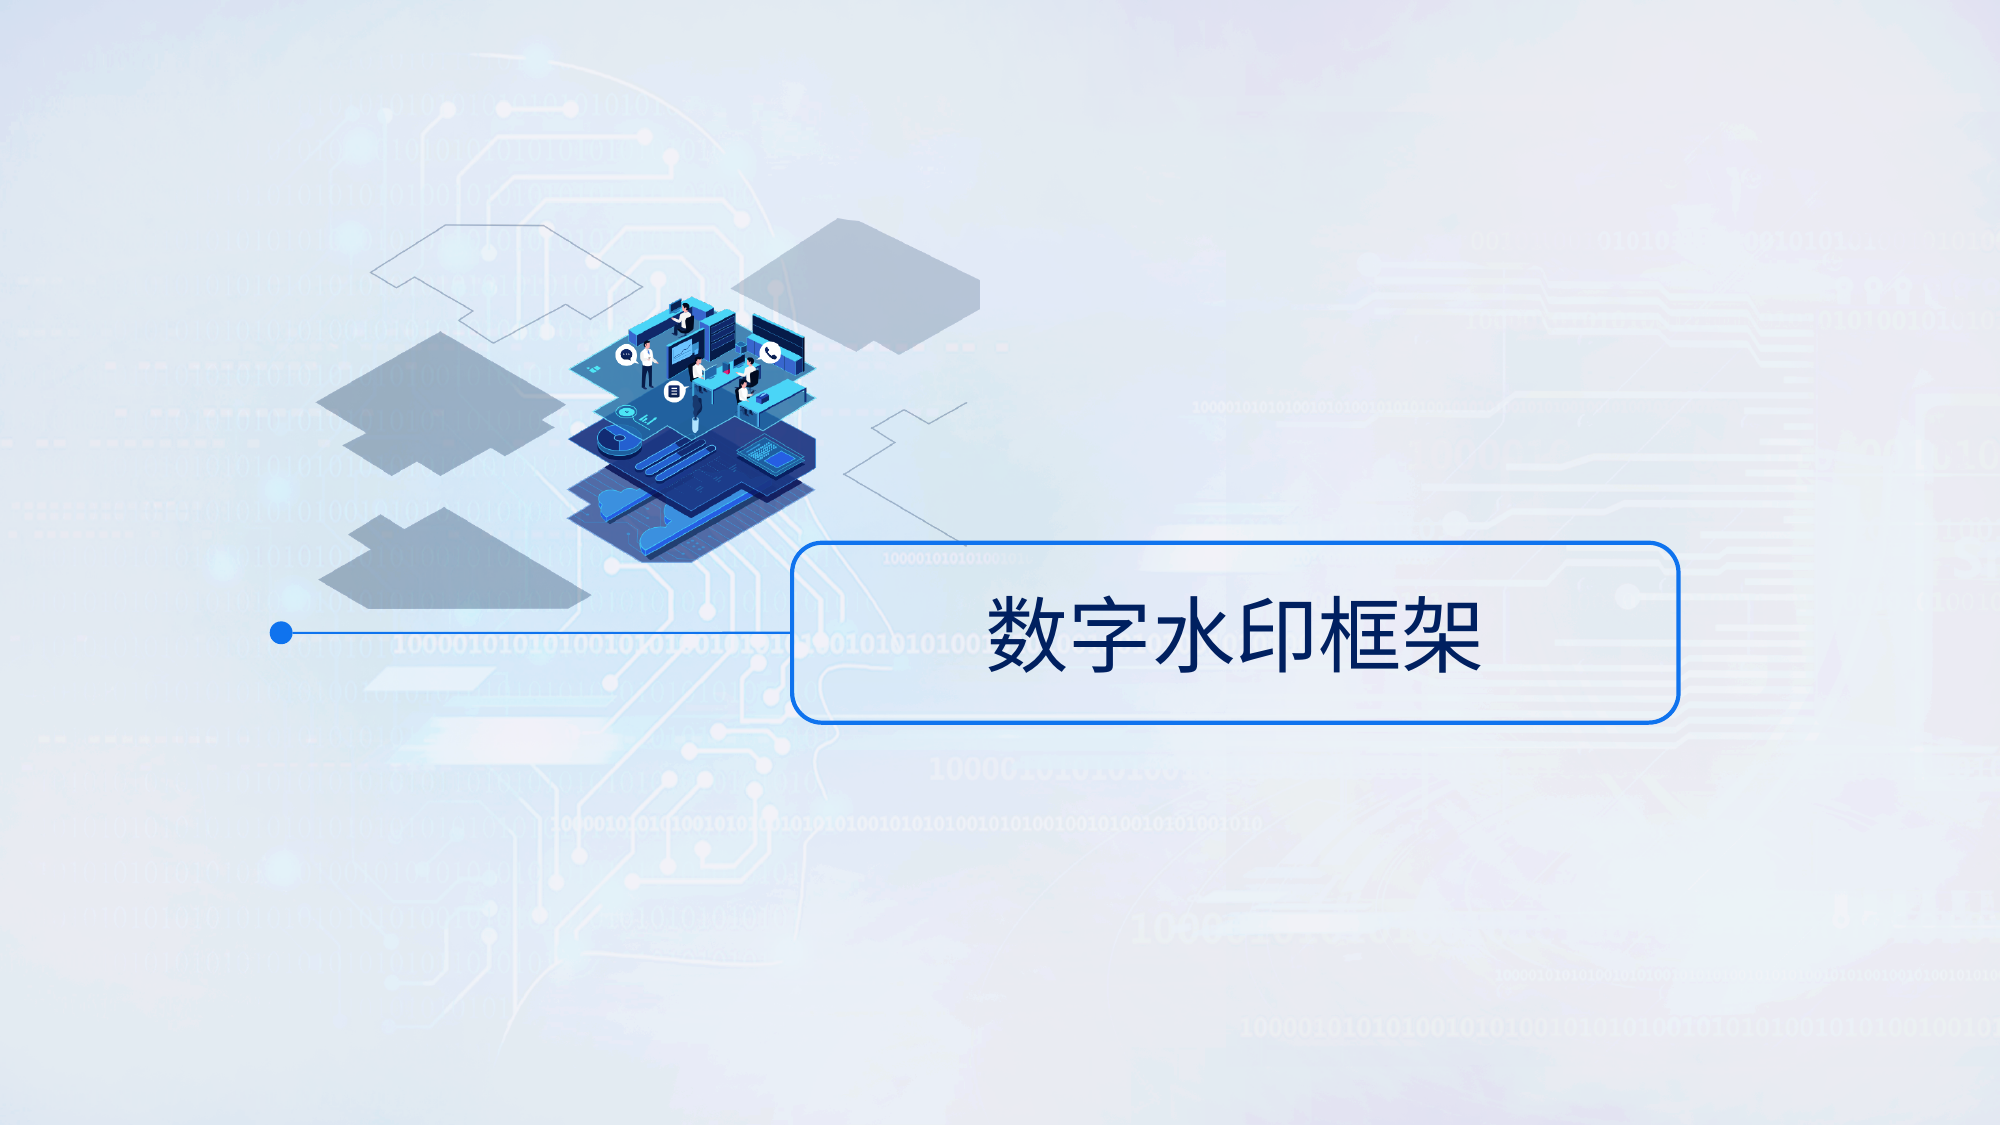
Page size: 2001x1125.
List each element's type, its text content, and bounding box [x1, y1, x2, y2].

text_box 数字水印框架 [791, 541, 1680, 724]
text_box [269, 621, 793, 645]
picture [0, 0, 2000, 1125]
